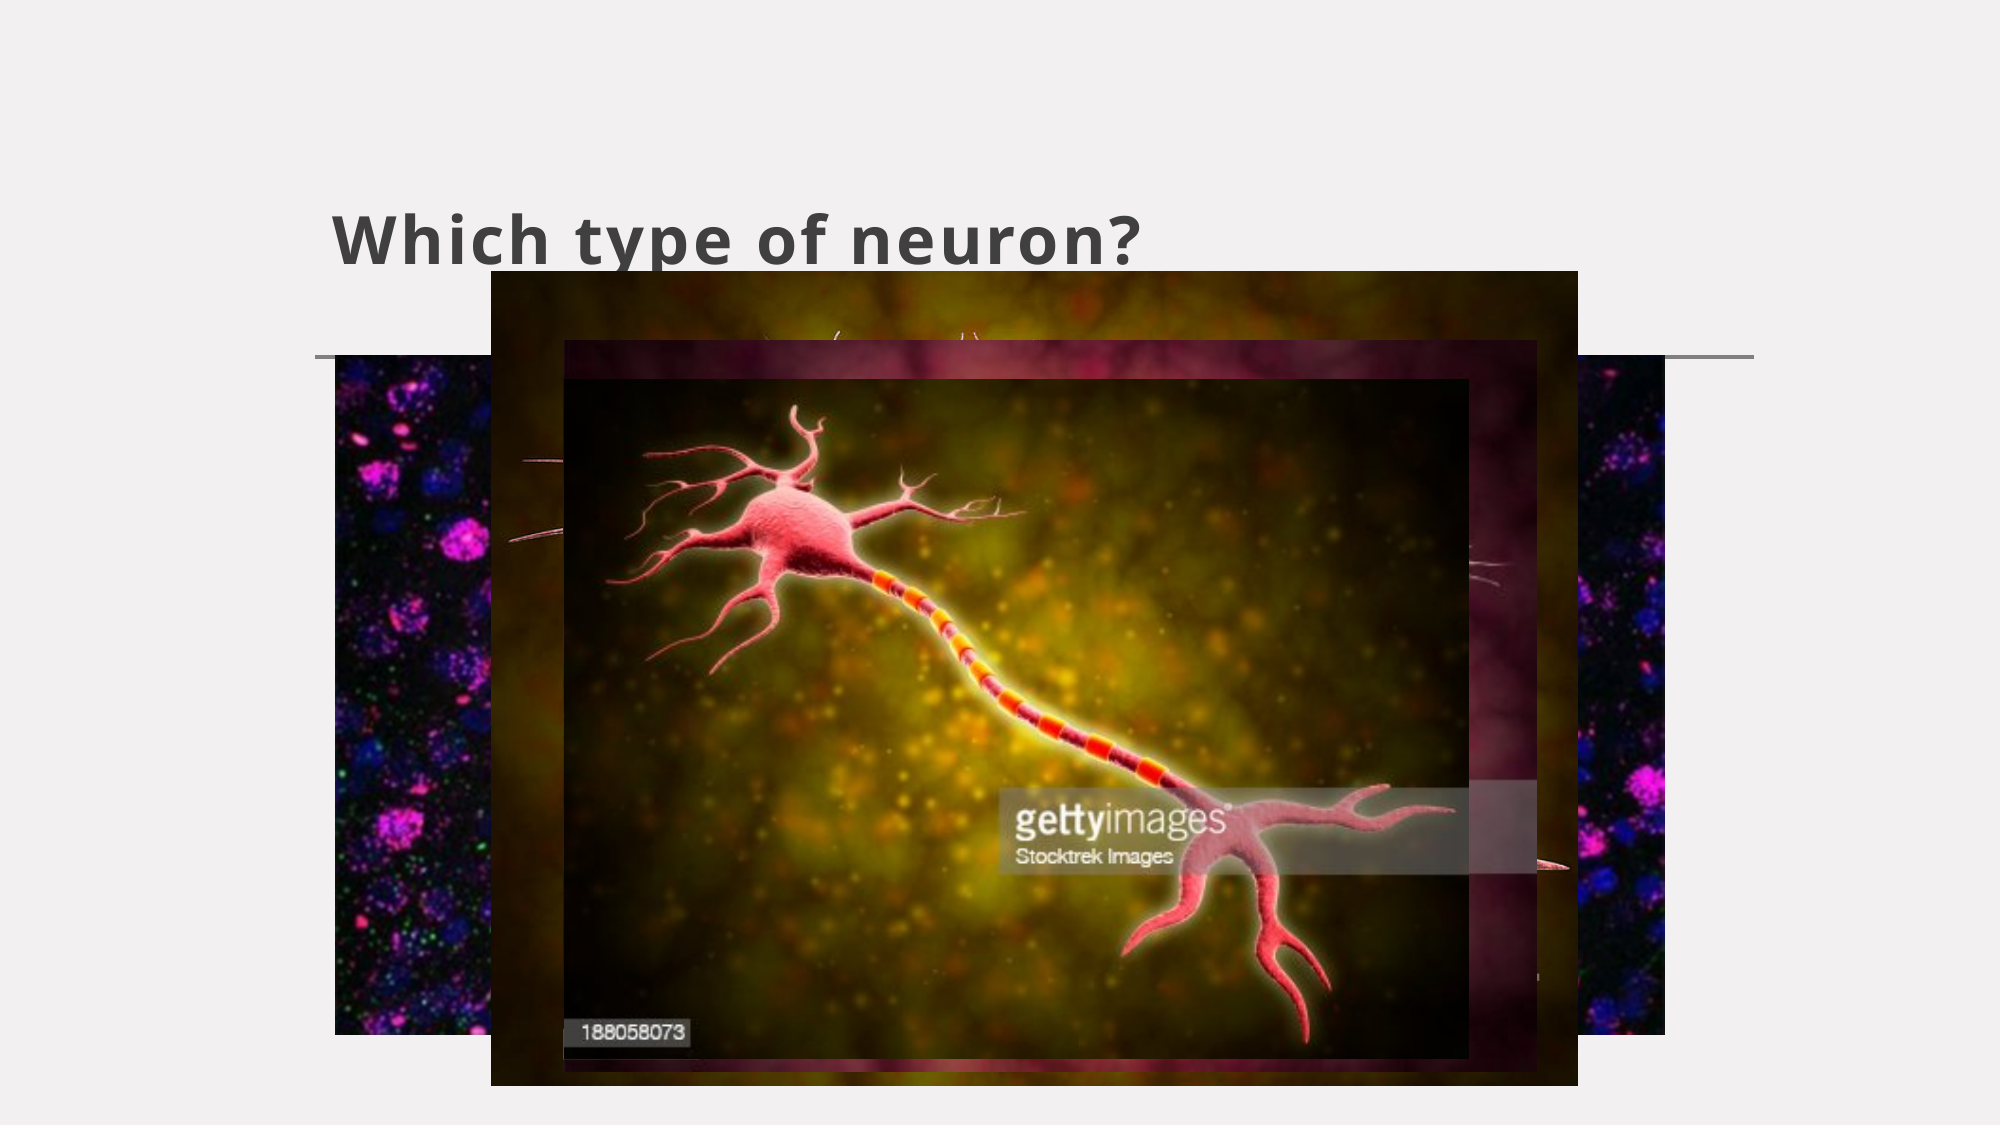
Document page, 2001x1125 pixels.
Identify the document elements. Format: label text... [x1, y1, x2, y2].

picture [335, 271, 1665, 1087]
title Which type of neuron? [315, 72, 1754, 294]
